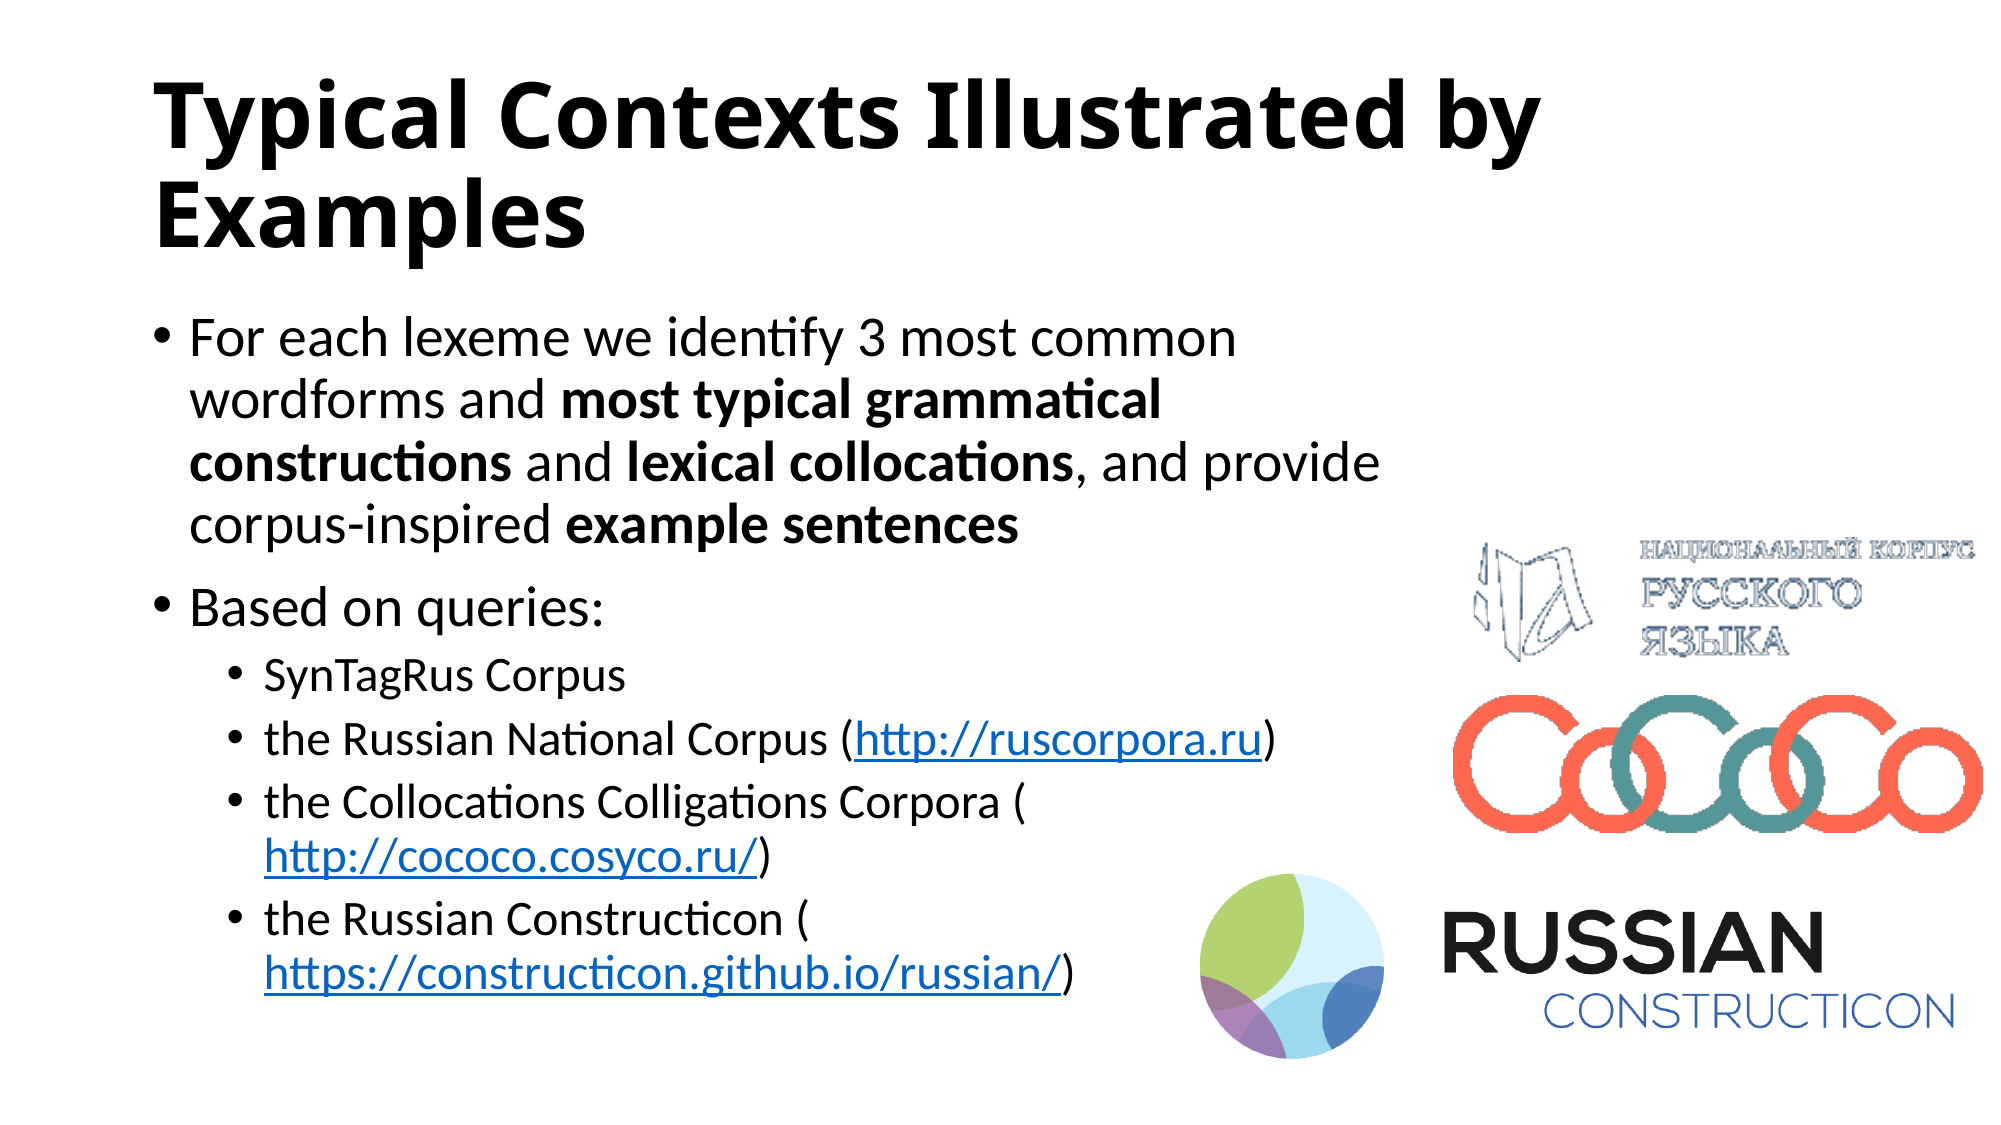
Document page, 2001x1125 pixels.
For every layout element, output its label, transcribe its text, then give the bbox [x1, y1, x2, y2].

picture [1453, 537, 1982, 662]
picture [1161, 842, 2000, 1080]
list For each lexeme we identify 3 most common wordforms and most typical grammatical constructions and lexical collocations, and provide corpus-inspired example sentences Based on queries: SynTagRus Corpus the Russian National Corpus (http://ruscorpora.ru) the Collocations Colligations Corpora (http://cococo.cosyco.ru/) the Russian Constructicon (https://constructicon.github.io/russian/) [137, 299, 1454, 1014]
title Typical Contexts Illustrated by Examples [137, 59, 1863, 278]
picture [1453, 695, 1983, 833]
